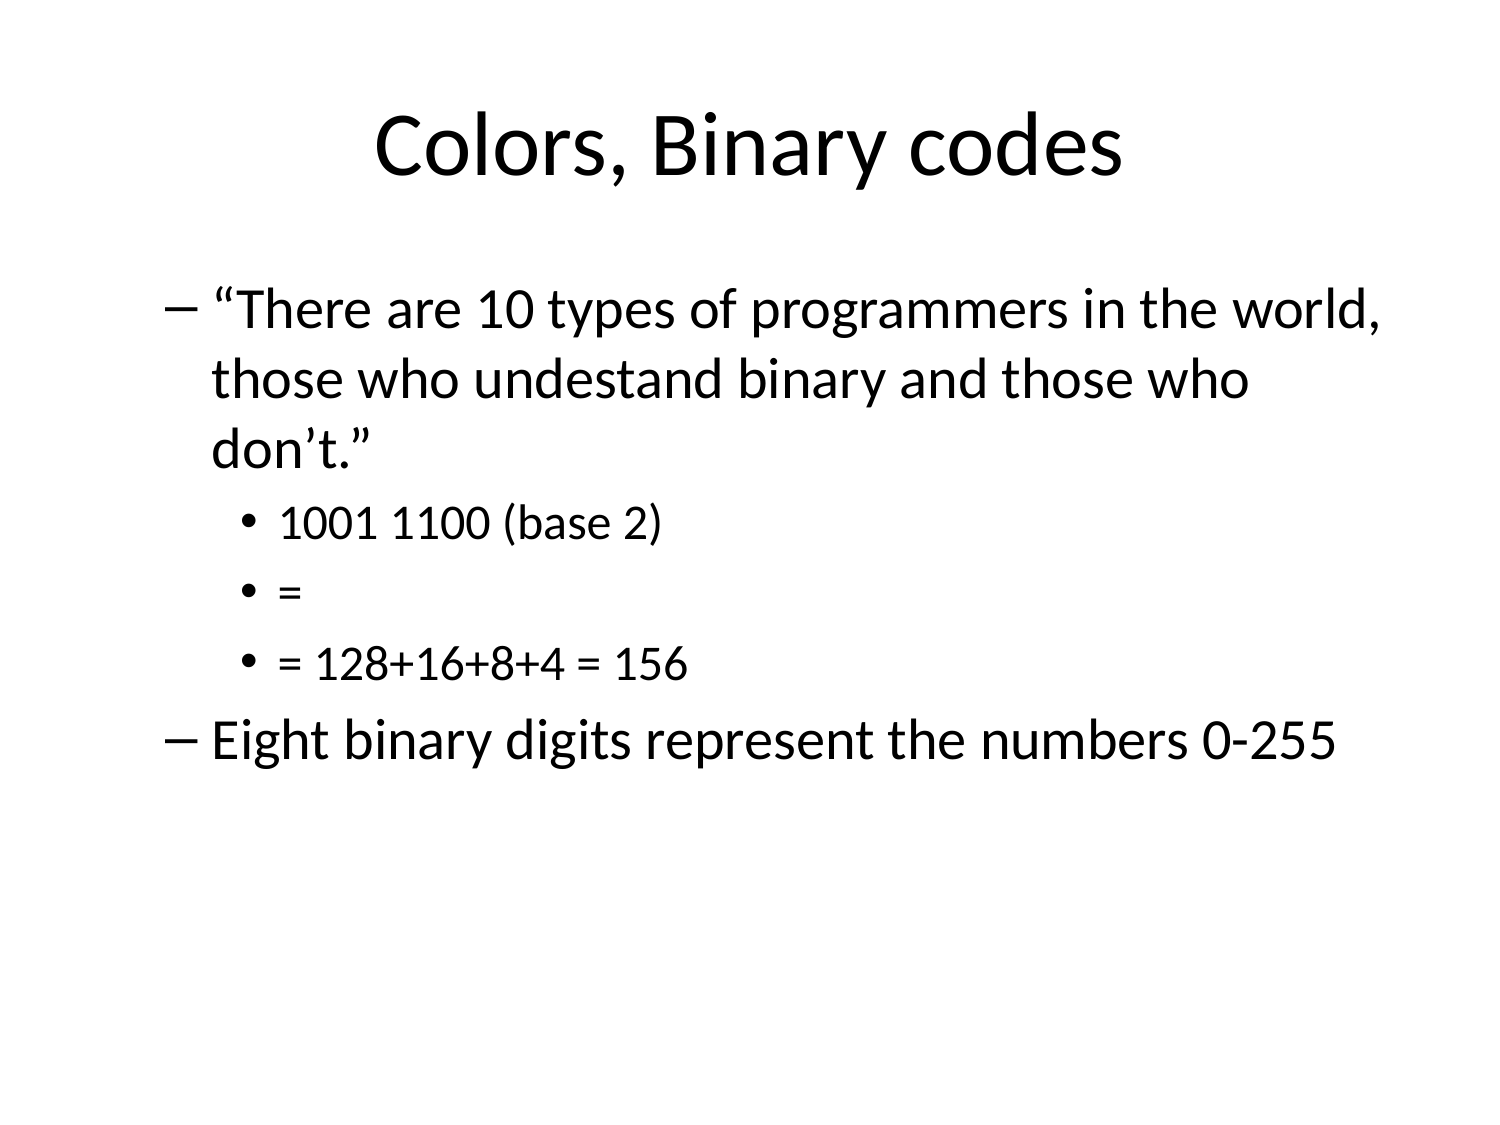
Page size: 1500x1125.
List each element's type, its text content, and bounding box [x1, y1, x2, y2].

title Colors, Binary codes [75, 45, 1425, 233]
